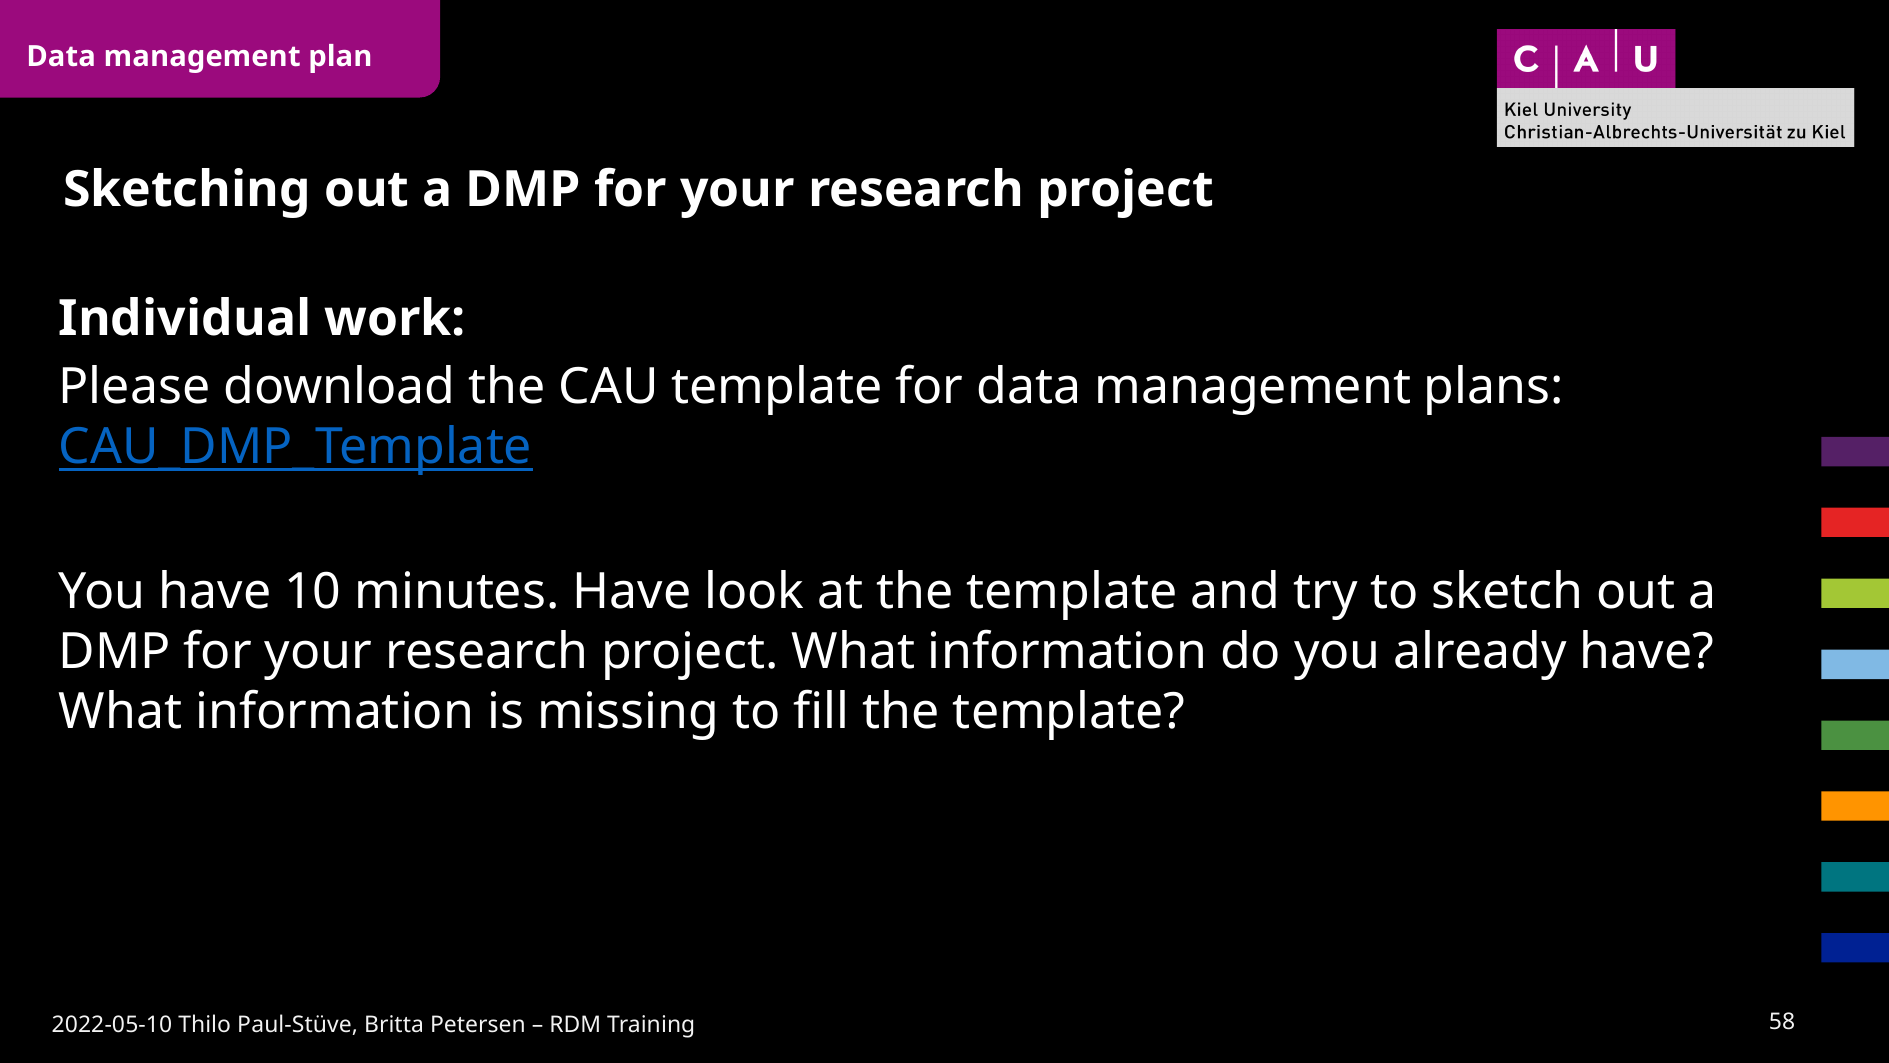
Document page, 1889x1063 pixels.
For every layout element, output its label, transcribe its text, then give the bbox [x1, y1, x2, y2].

picture [1496, 29, 1855, 147]
text_box [0, 0, 443, 100]
slide_number 57 [1354, 1008, 1796, 1038]
text_box Data management plan [11, 6, 447, 104]
list Individual work: Please download the CAU template for data management plans: CAU_DMP_Template You have 10 minutes. Have look at the template and try to sketch out a DMP for your research project. What information do you already have? What information is missing to fill the template? [51, 277, 1796, 853]
title Sketching out a DMP for your research project [48, 117, 1476, 255]
